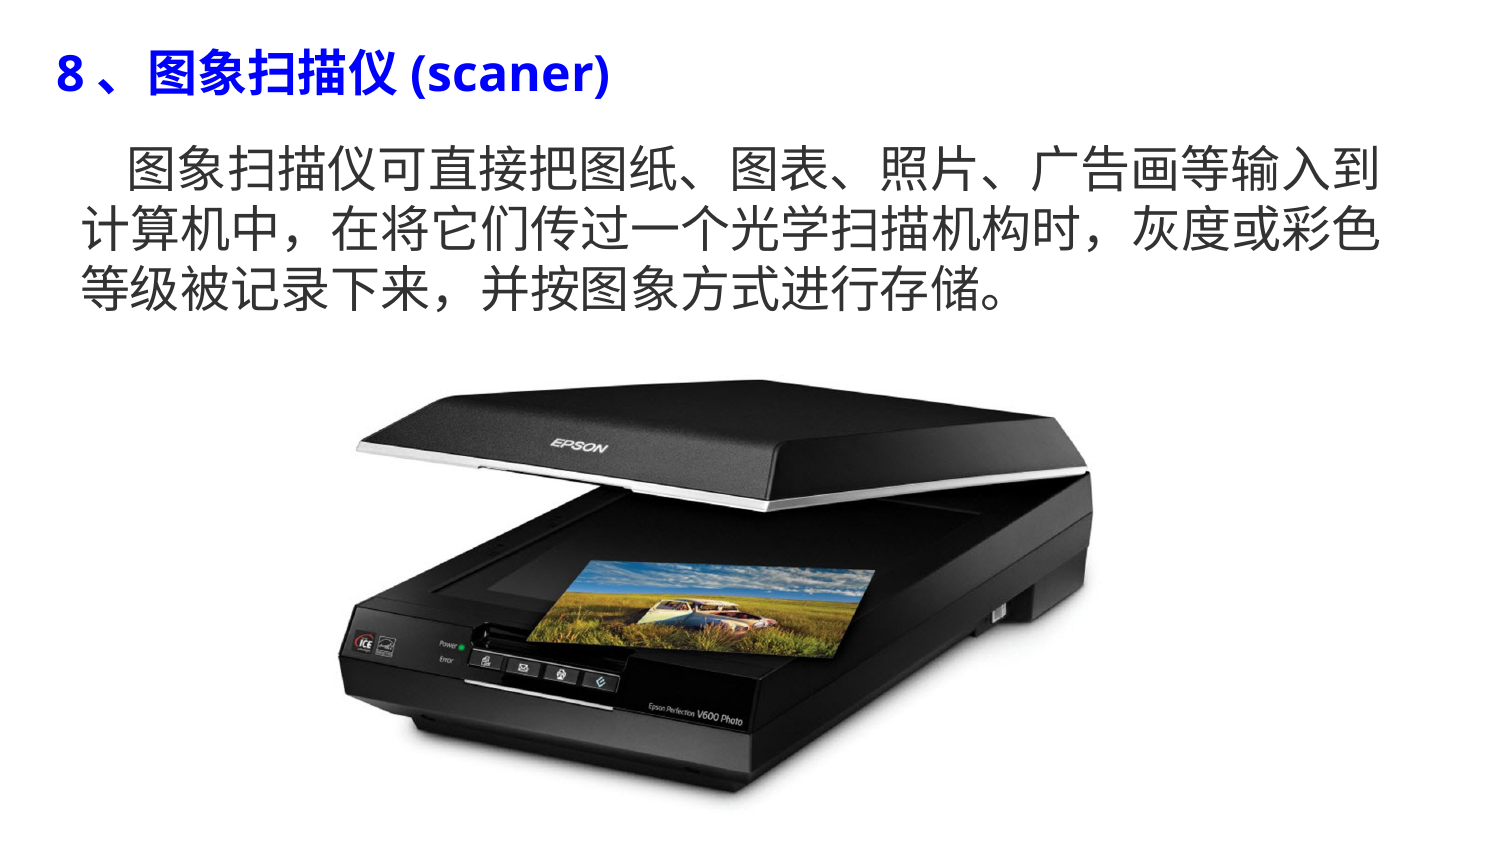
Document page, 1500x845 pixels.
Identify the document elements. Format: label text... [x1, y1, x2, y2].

picture [299, 347, 1163, 824]
text_box 8、图象扫描仪(scaner) 图象扫描仪可直接把图纸、图表、照片、广告画等输入到计算机中，在将它们传过一个光学扫描机构时，灰度或彩色等级被记录下来，并按图象方式进行存储。 [54, 38, 1383, 318]
